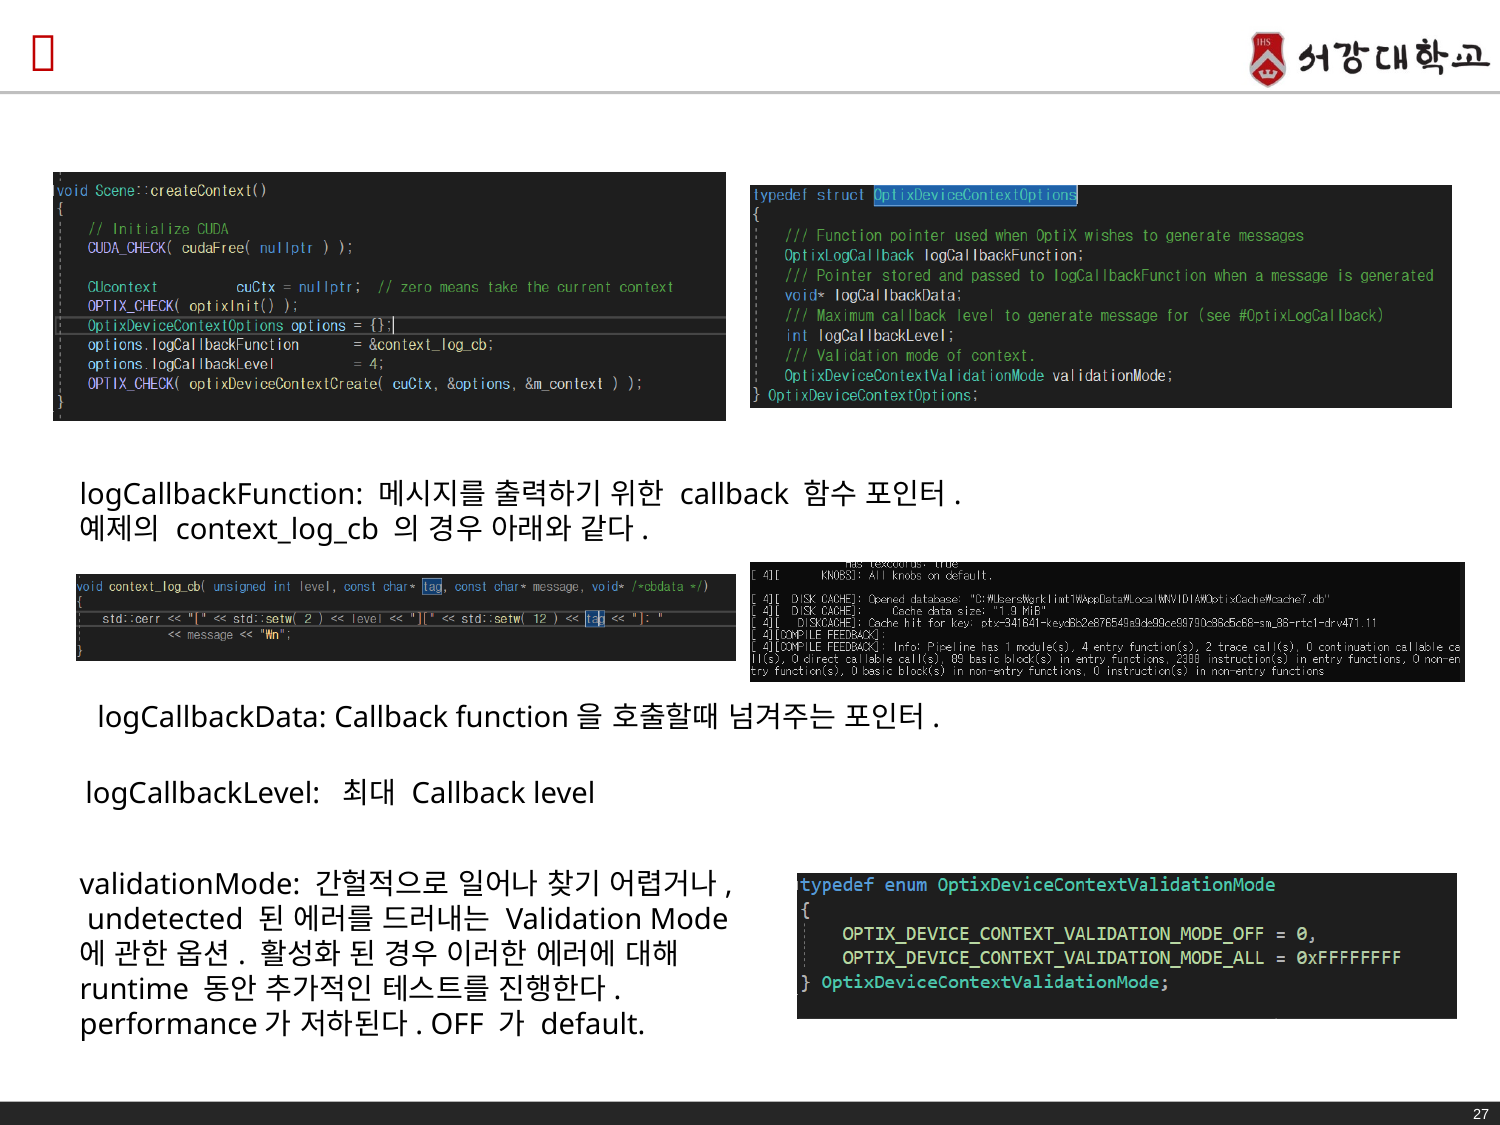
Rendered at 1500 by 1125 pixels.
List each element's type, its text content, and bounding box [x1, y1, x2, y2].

picture [1241, 18, 1491, 90]
picture [749, 562, 1465, 682]
text_box logCallbackData: Callback function을 호출할때 넘겨주는 포인터. [82, 690, 1040, 741]
picture [52, 172, 726, 421]
text_box logCallbackLevel: 최대 Callback level [70, 767, 1040, 817]
text_box validationMode: 간헐적으로 일어나 찾기 어렵거나, undetected 된 에러를 드러내는 Validation Mode에 관한 옵션. 활성화 된 경우 이러한 에러에 대해 runtime 동안 추가적인 테스트를 진행한다. performance가 저하된다. OFF 가 default. [64, 857, 763, 1048]
picture [749, 185, 1452, 408]
text_box logCallbackFunction: 메시지를 출력하기 위한 callback 함수 포인터. 예제의 context_log_cb 의 경우 아래와 같다. [64, 468, 1058, 553]
picture [797, 873, 1457, 1019]
picture [76, 574, 736, 661]
slide_number 27 [1154, 1101, 1500, 1125]
